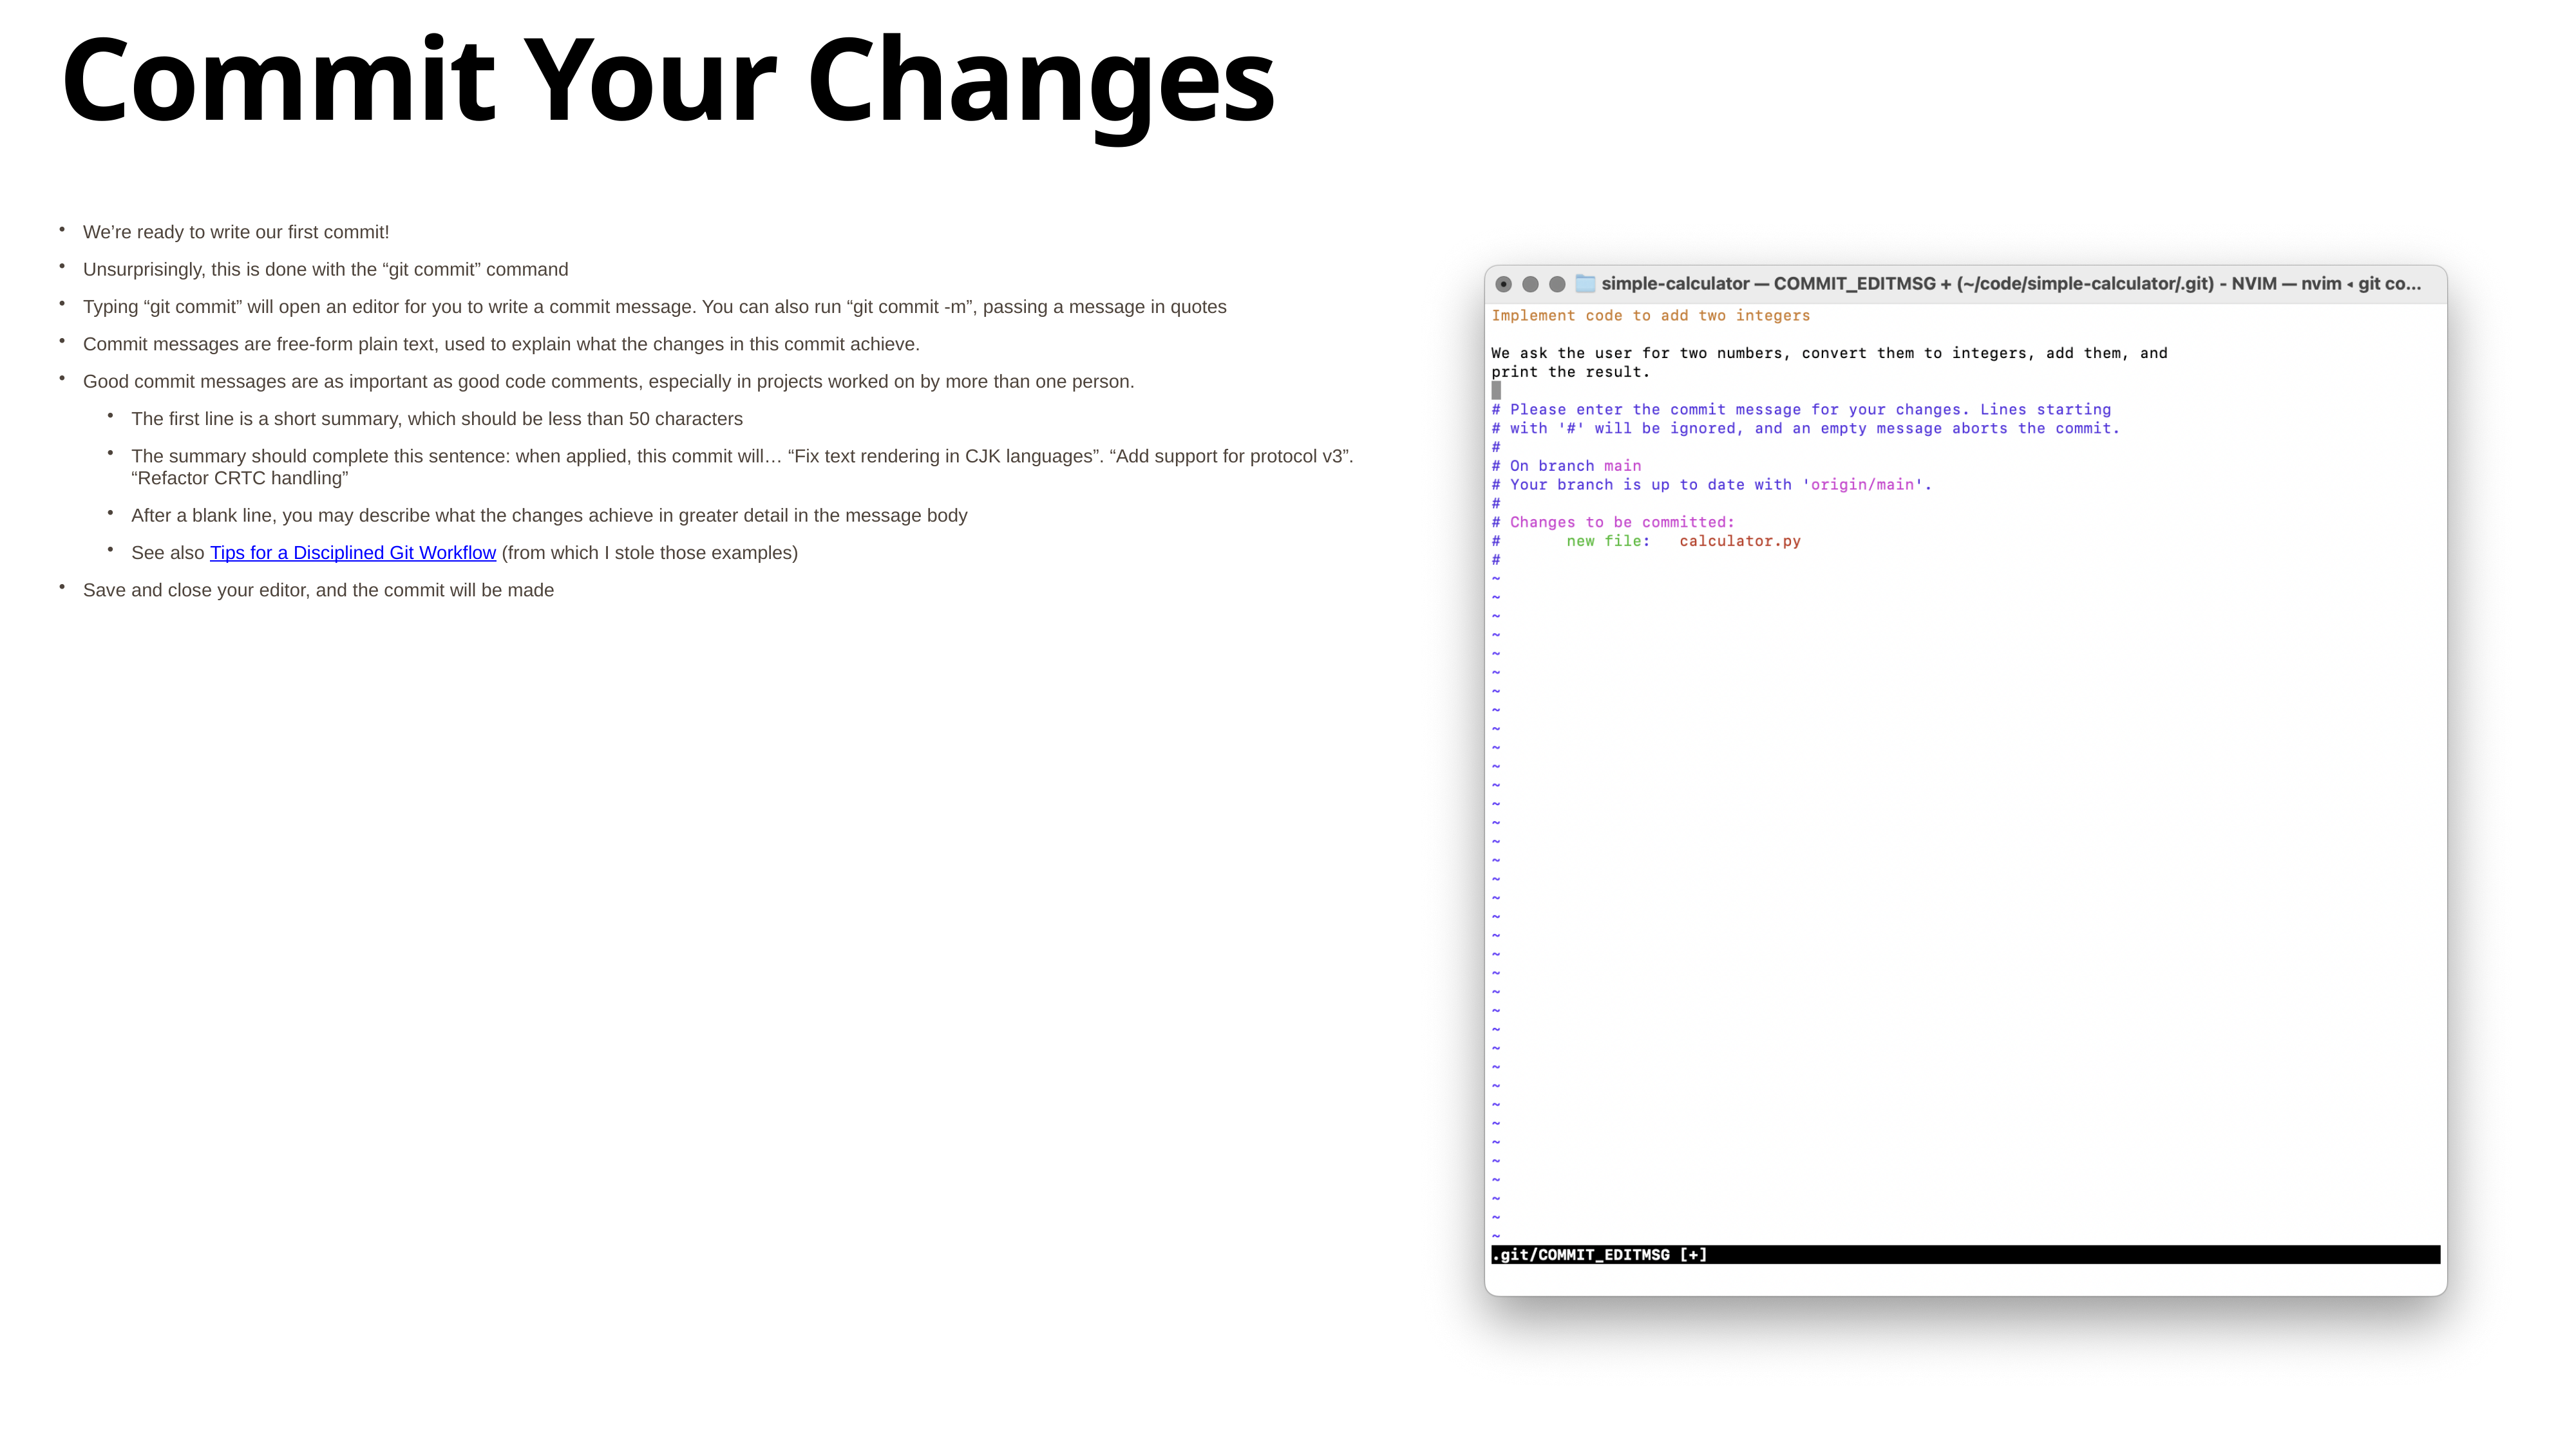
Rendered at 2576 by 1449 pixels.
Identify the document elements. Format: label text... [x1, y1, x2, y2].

list We’re ready to write our first commit! Unsurprisingly, this is done with the “git commit” command Typing “git commit” will open an editor for you to write a commit message. You can also run “git commit -m”, passing a message in quotes Commit messages are free-form plain text, used to explain what the changes in this commit achieve. Good commit messages are as important as good code comments, especially in projects worked on by more than one person. The first line is a short summary, which should be less than 50 characters The summary should complete this sentence: when applied, this commit will… “Fix text rendering in CJK languages”. “Add support for protocol v3”. “Refactor CRTC handling” After a blank line, you may describe what the changes achieve in greater detail in the message body See also Tips for a Disciplined Git Workflow (from which I stole those examples) Save and close your editor, and the commit will be made [53, 214, 1411, 1423]
title Commit Your Changes [53, 26, 2523, 189]
picture [1410, 214, 2523, 1396]
